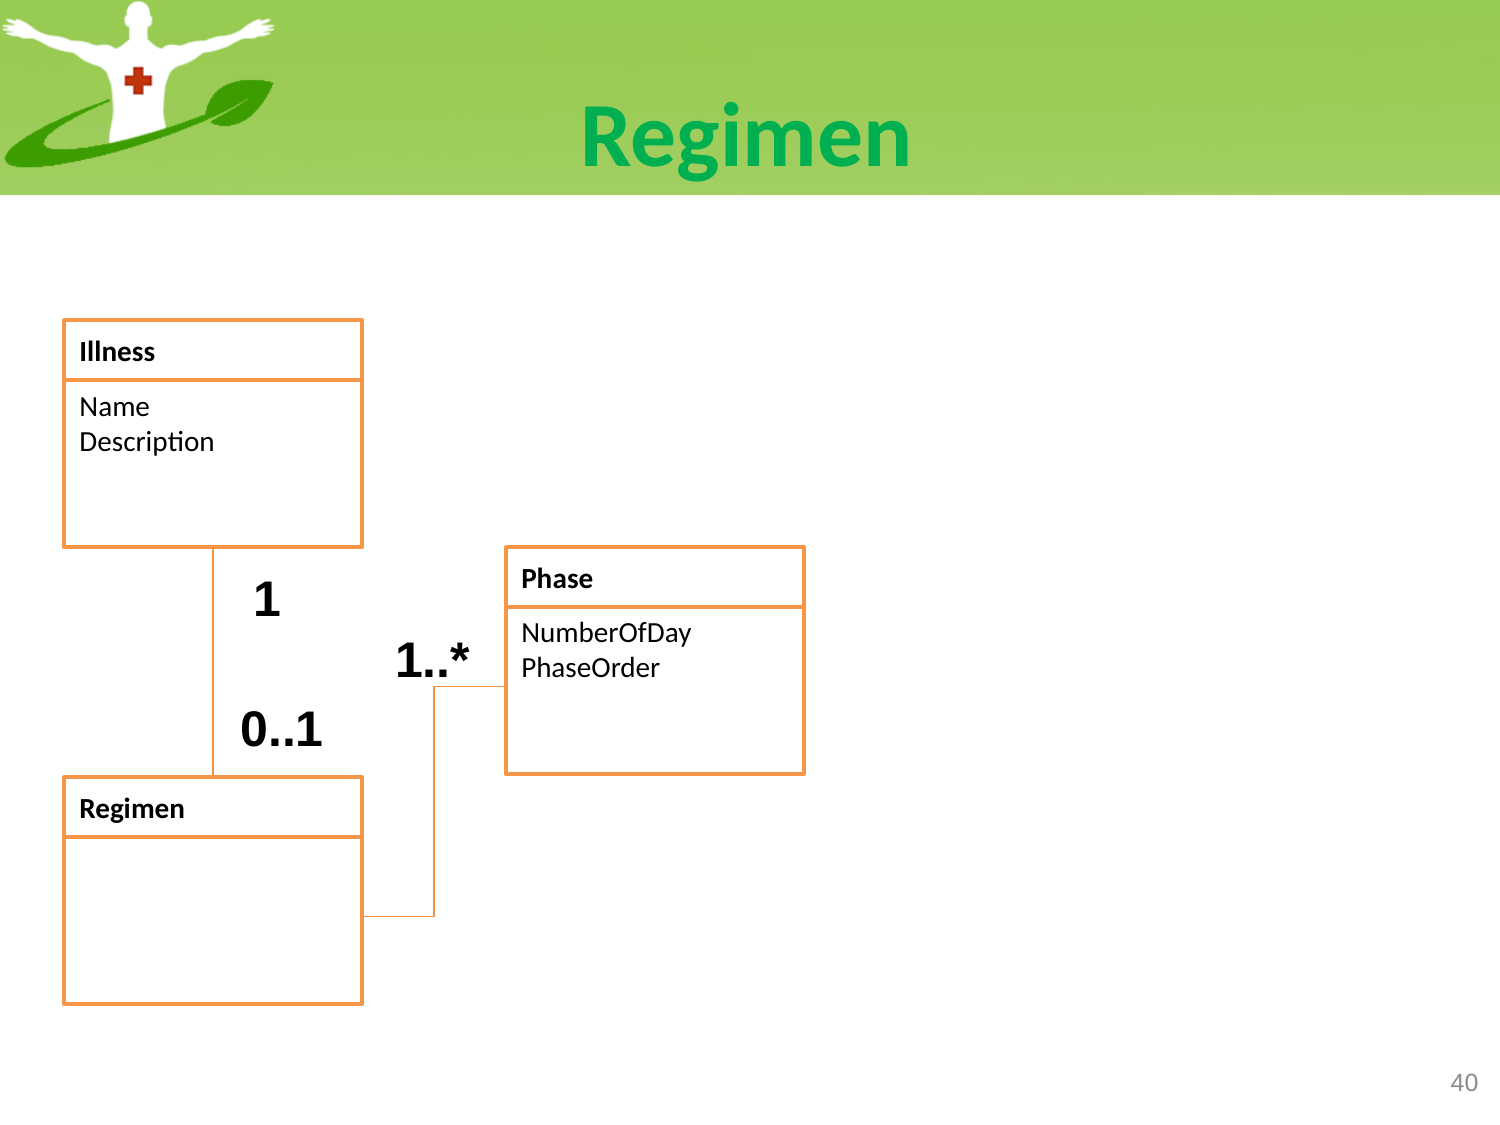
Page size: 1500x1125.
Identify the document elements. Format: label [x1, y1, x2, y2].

text_box [64, 320, 363, 548]
text_box [64, 777, 363, 1005]
picture [0, 0, 1500, 1125]
text_box [505, 546, 805, 775]
text_box [361, 686, 507, 917]
